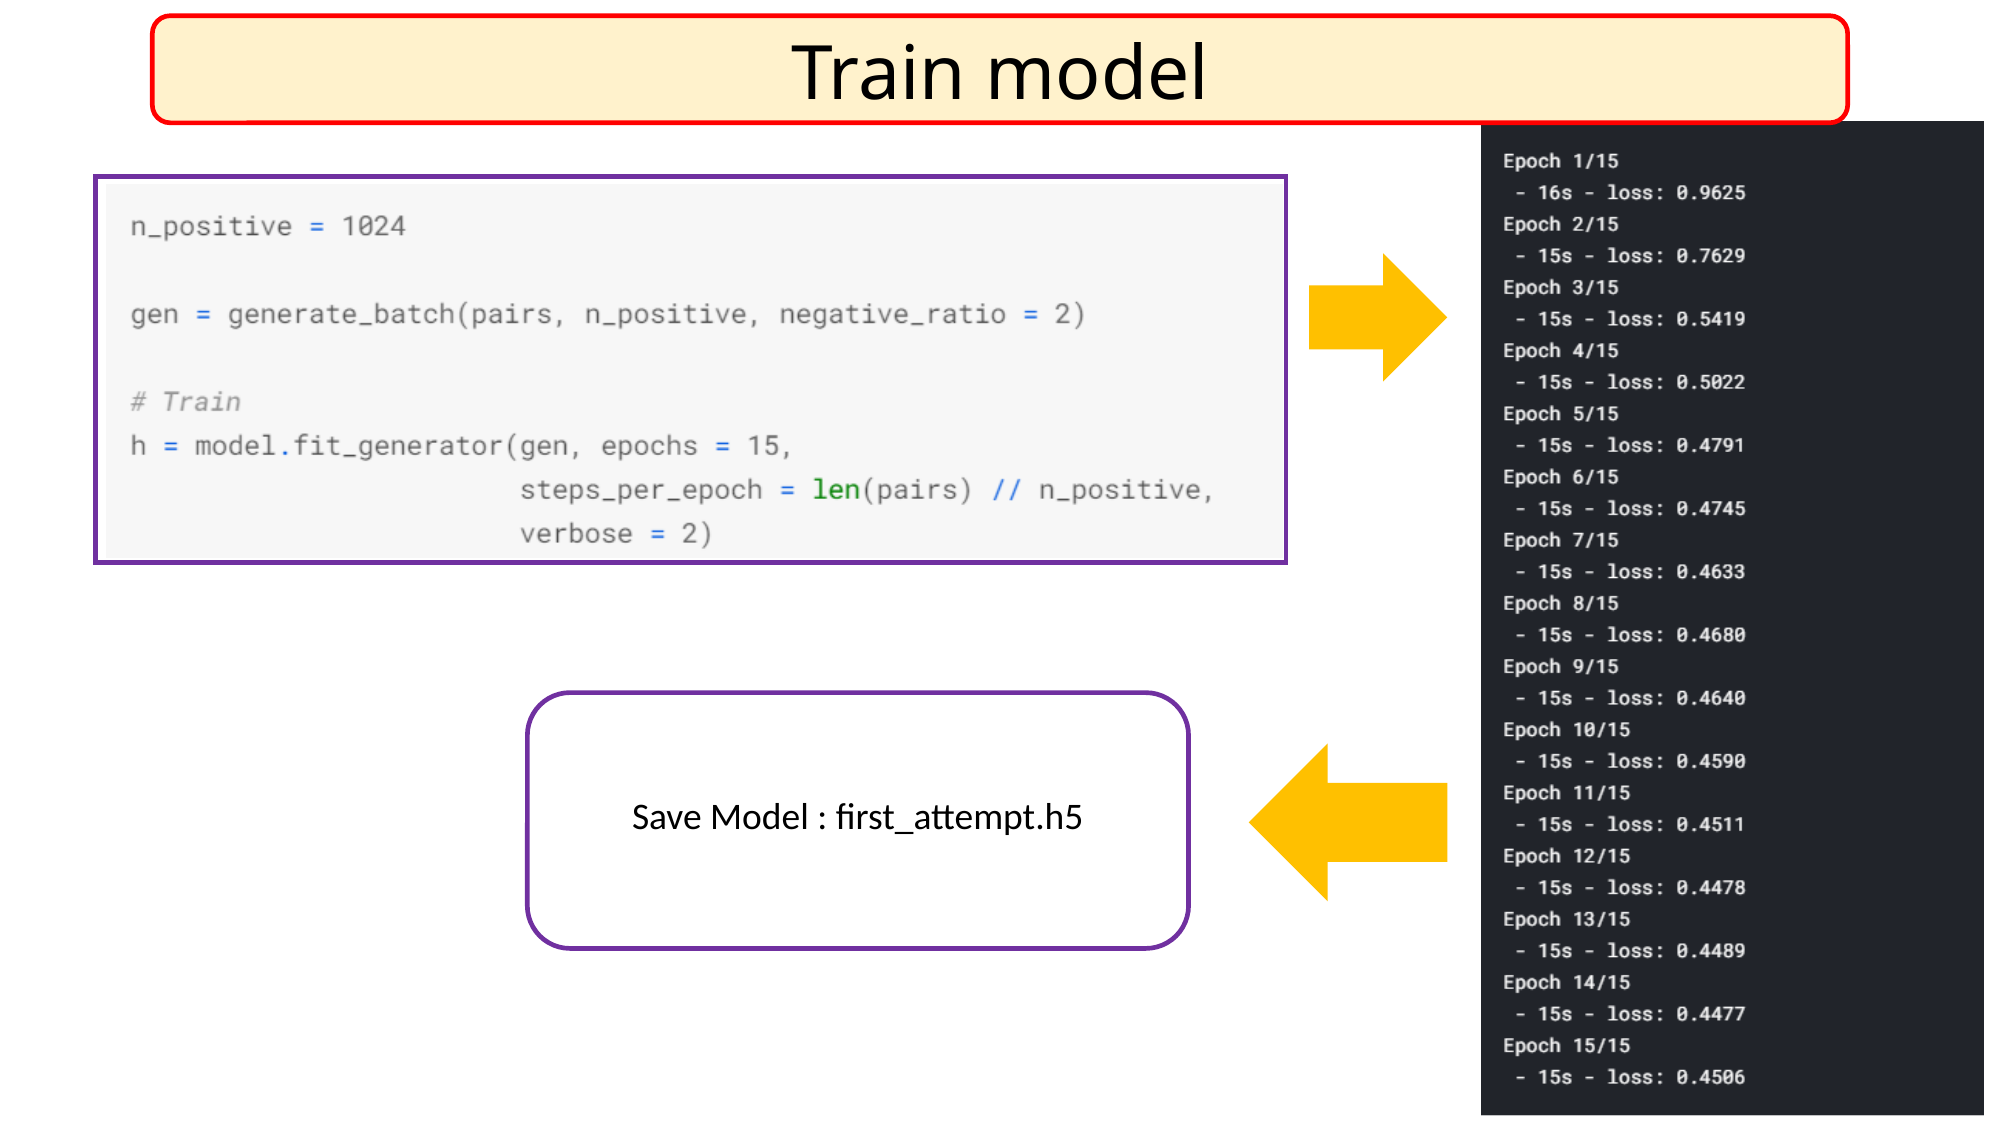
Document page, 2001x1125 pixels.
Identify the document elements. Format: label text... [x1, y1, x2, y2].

picture [106, 184, 1283, 558]
text_box [1247, 740, 1449, 904]
text_box [1307, 250, 1449, 385]
text_box Save Model : first_attempt.h5 [600, 784, 1116, 845]
text_box Train model [151, 14, 1849, 124]
picture [1481, 121, 1984, 1125]
text_box [526, 691, 1190, 950]
text_box [95, 176, 1287, 563]
